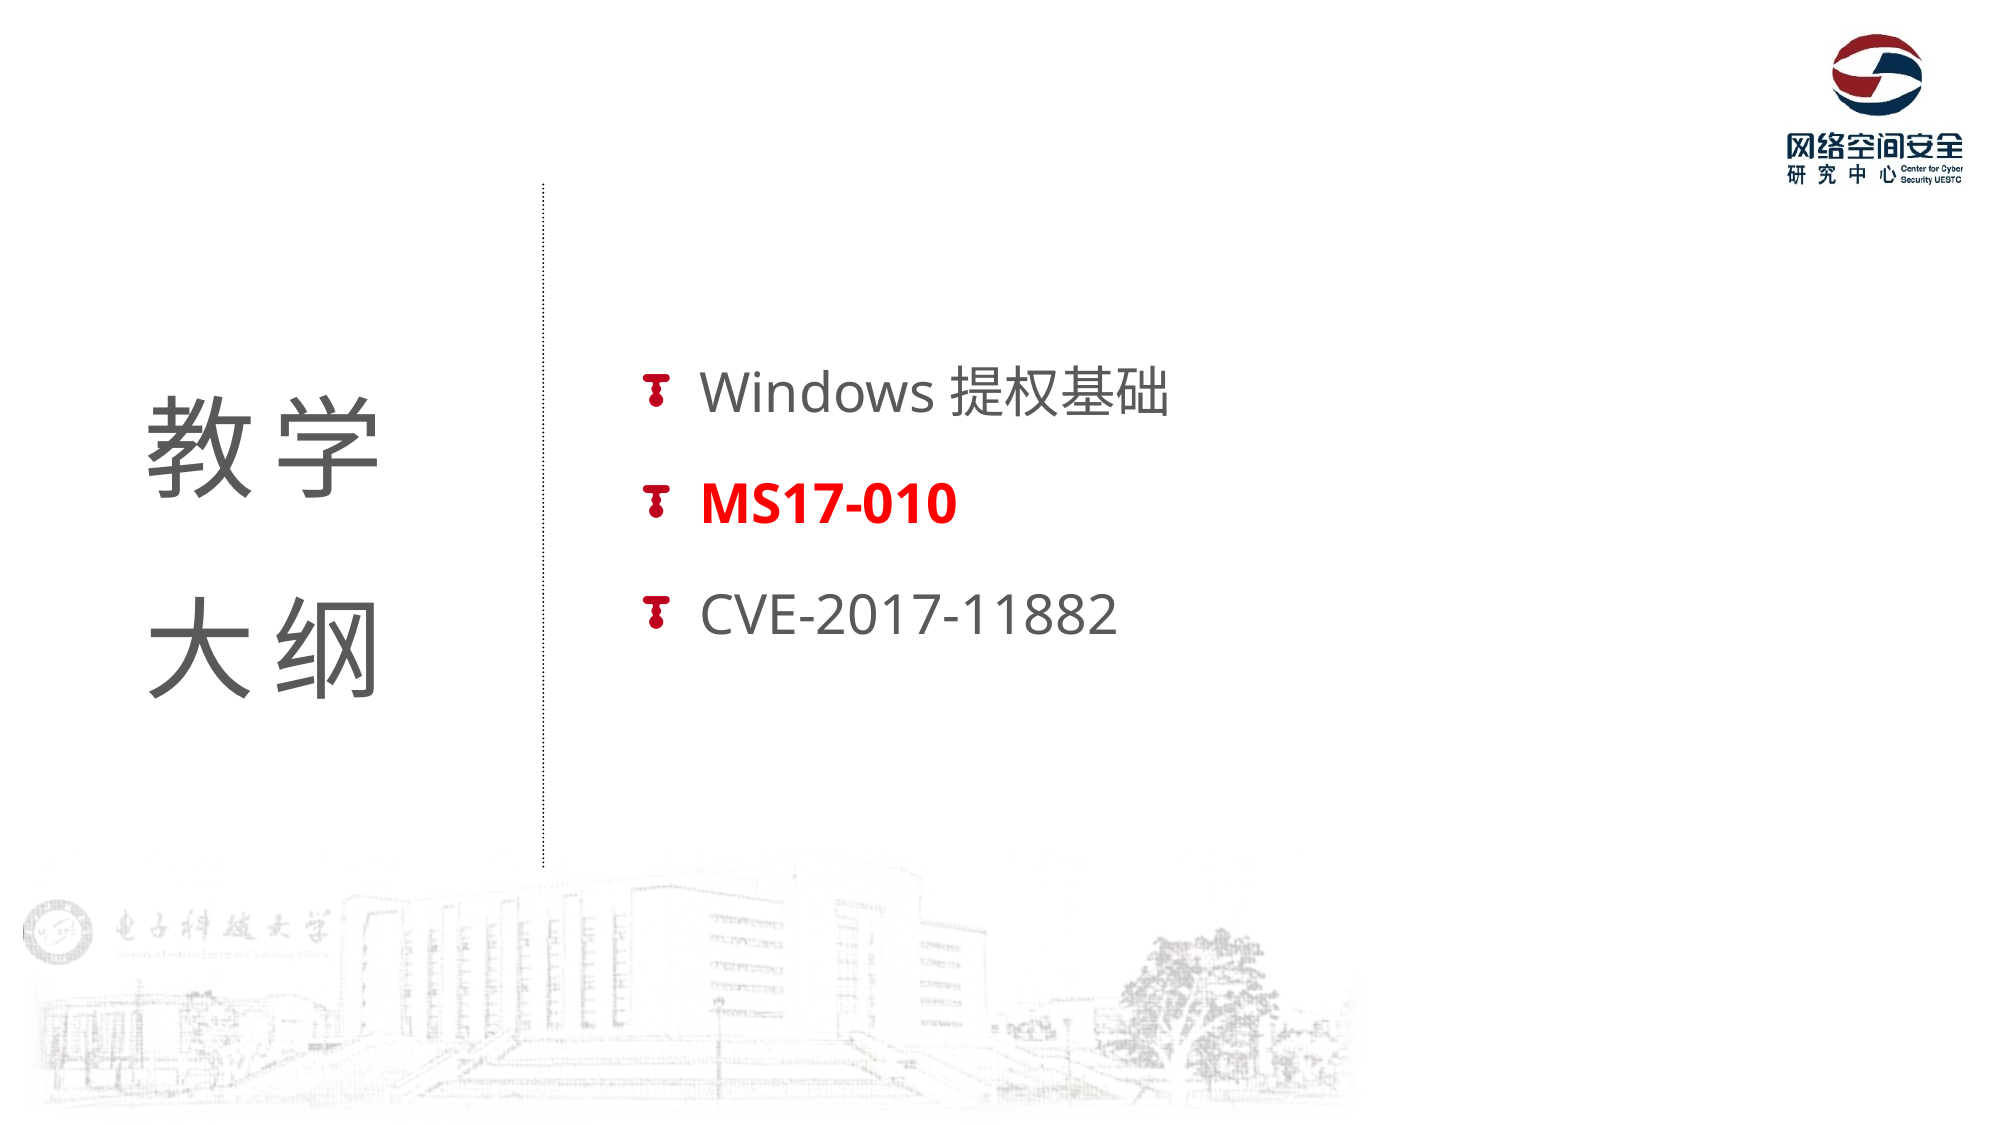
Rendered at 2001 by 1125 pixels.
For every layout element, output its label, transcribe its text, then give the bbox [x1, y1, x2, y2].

picture [636, 481, 676, 521]
picture [636, 370, 676, 410]
picture [1787, 26, 1963, 191]
picture [636, 592, 676, 632]
text_box 教学大纲 [129, 304, 492, 720]
text_box Windows提权基础 MS17-010 CVE-2017-11882 [621, 304, 1804, 653]
